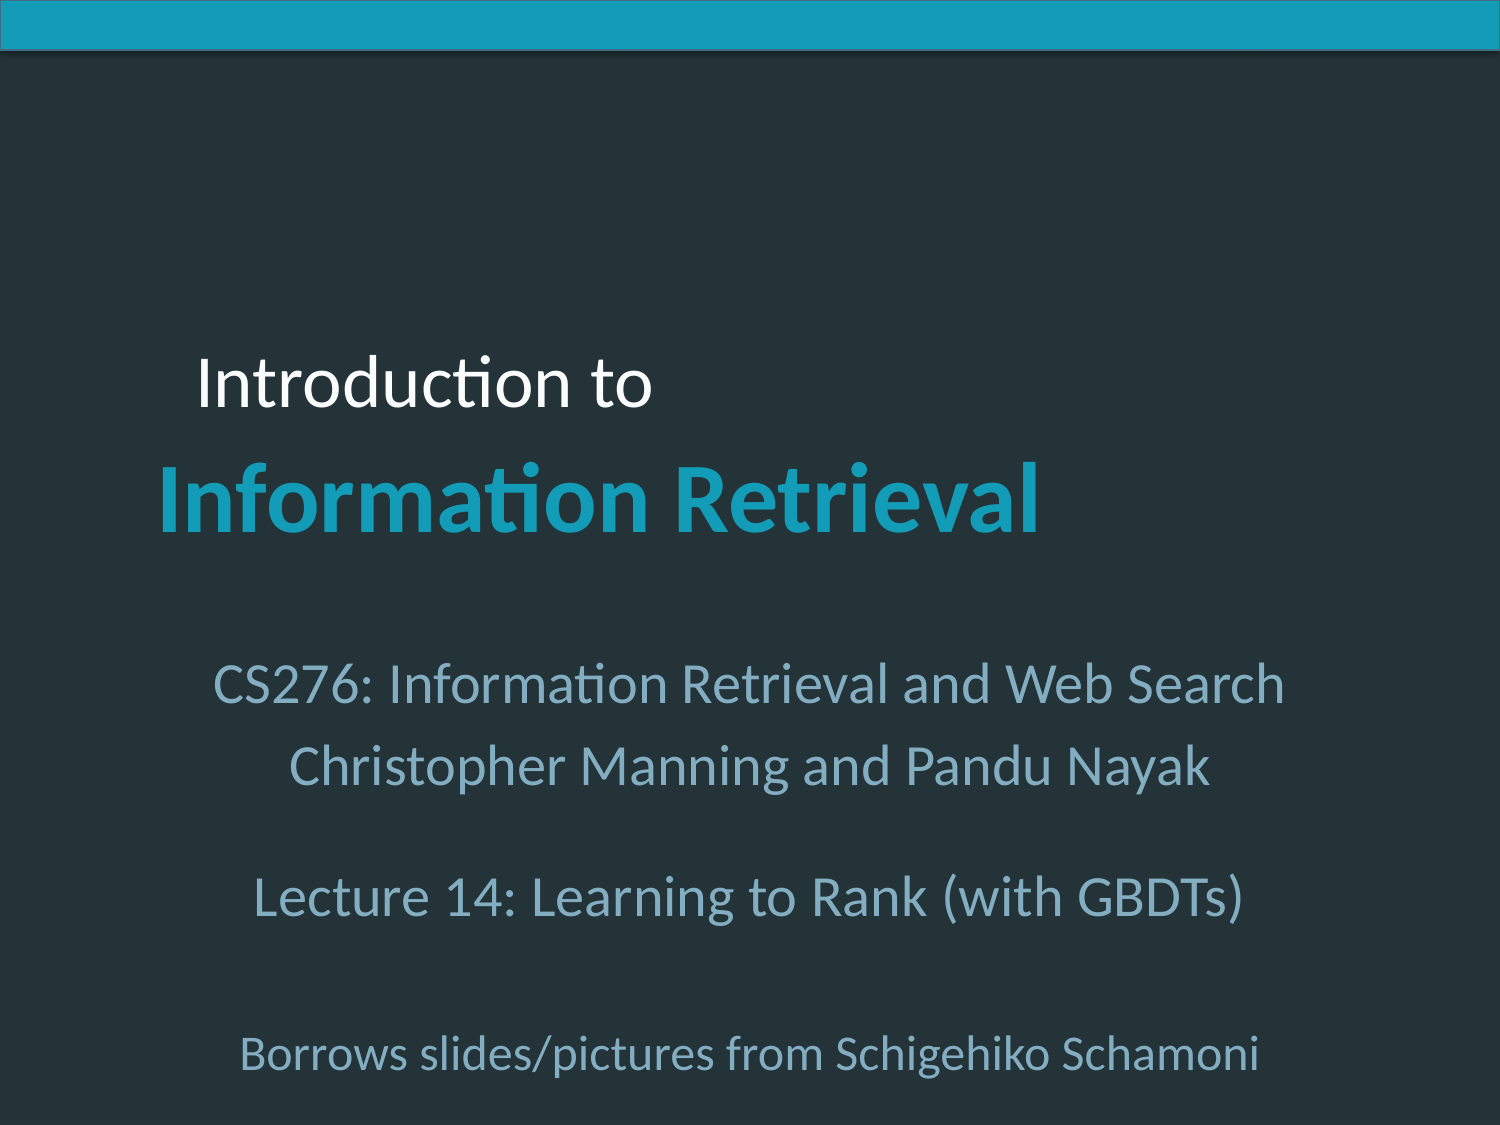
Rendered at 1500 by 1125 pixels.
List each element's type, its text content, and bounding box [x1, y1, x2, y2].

subtitle CS276: Information Retrieval and Web Search Christopher Manning and Pandu Nayak Lecture 14: Learning to Rank (with GBDTs) Borrows slides/pictures from Schigehiko Schamoni [174, 637, 1325, 1025]
